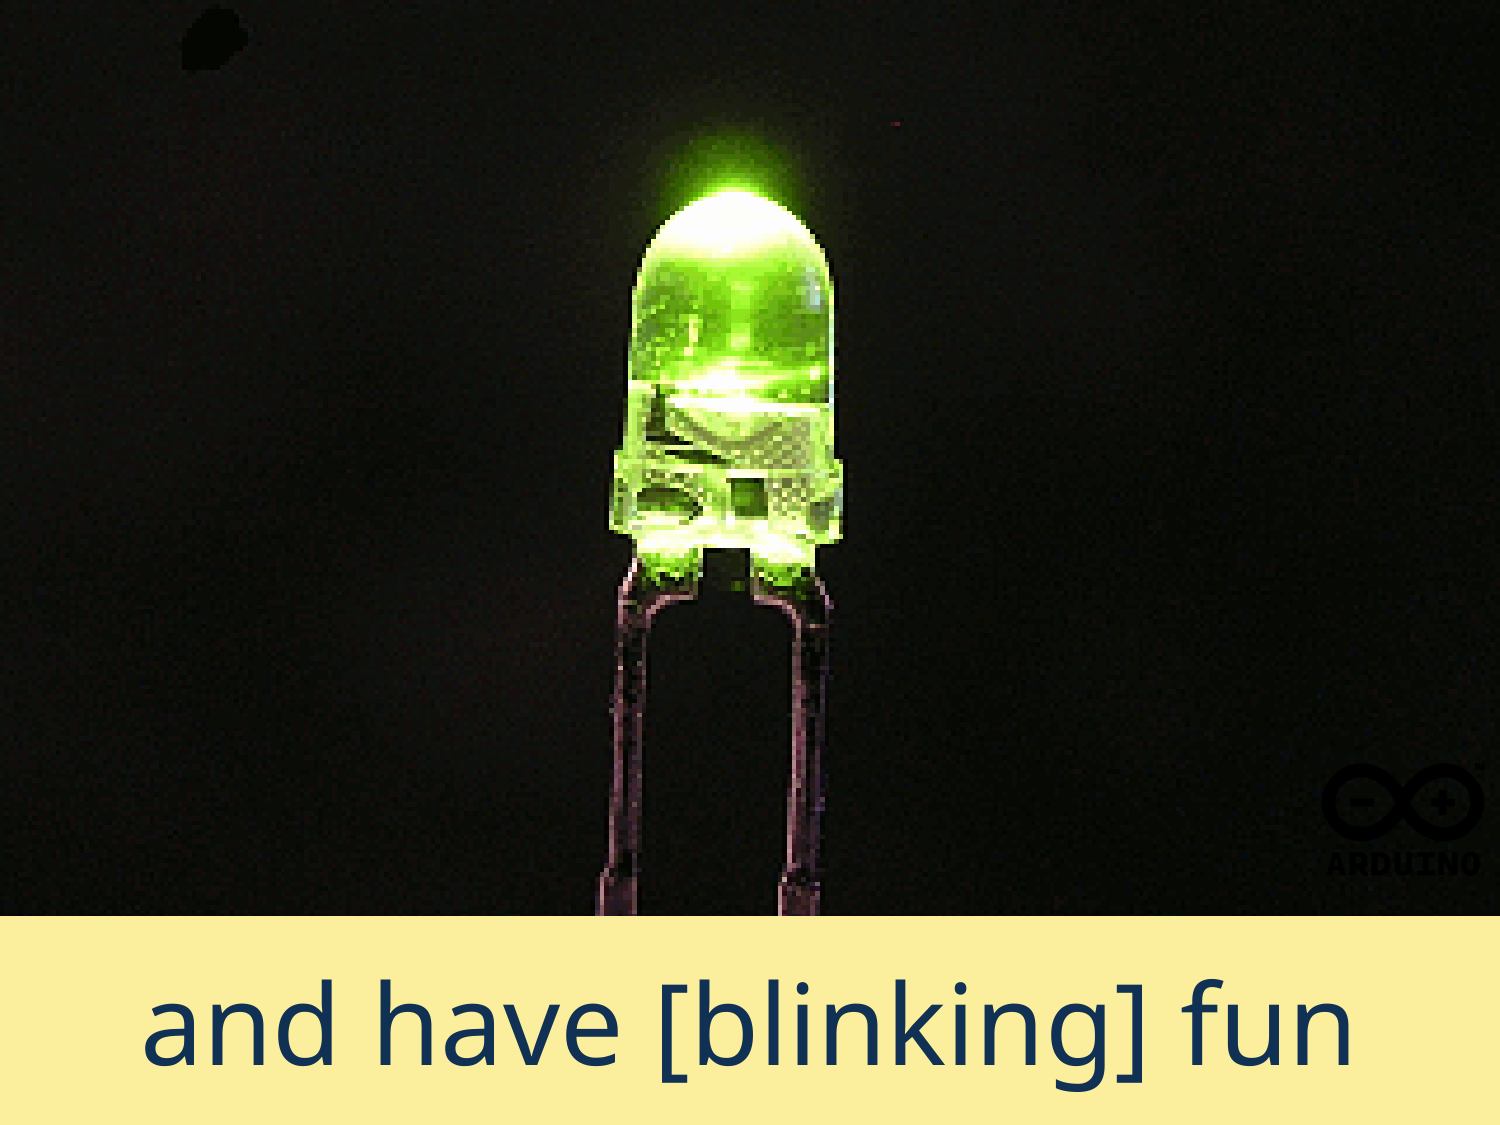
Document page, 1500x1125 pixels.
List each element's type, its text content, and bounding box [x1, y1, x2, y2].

list and have [blinking] fun [0, 1058, 1500, 1125]
picture [0, 0, 1500, 1051]
